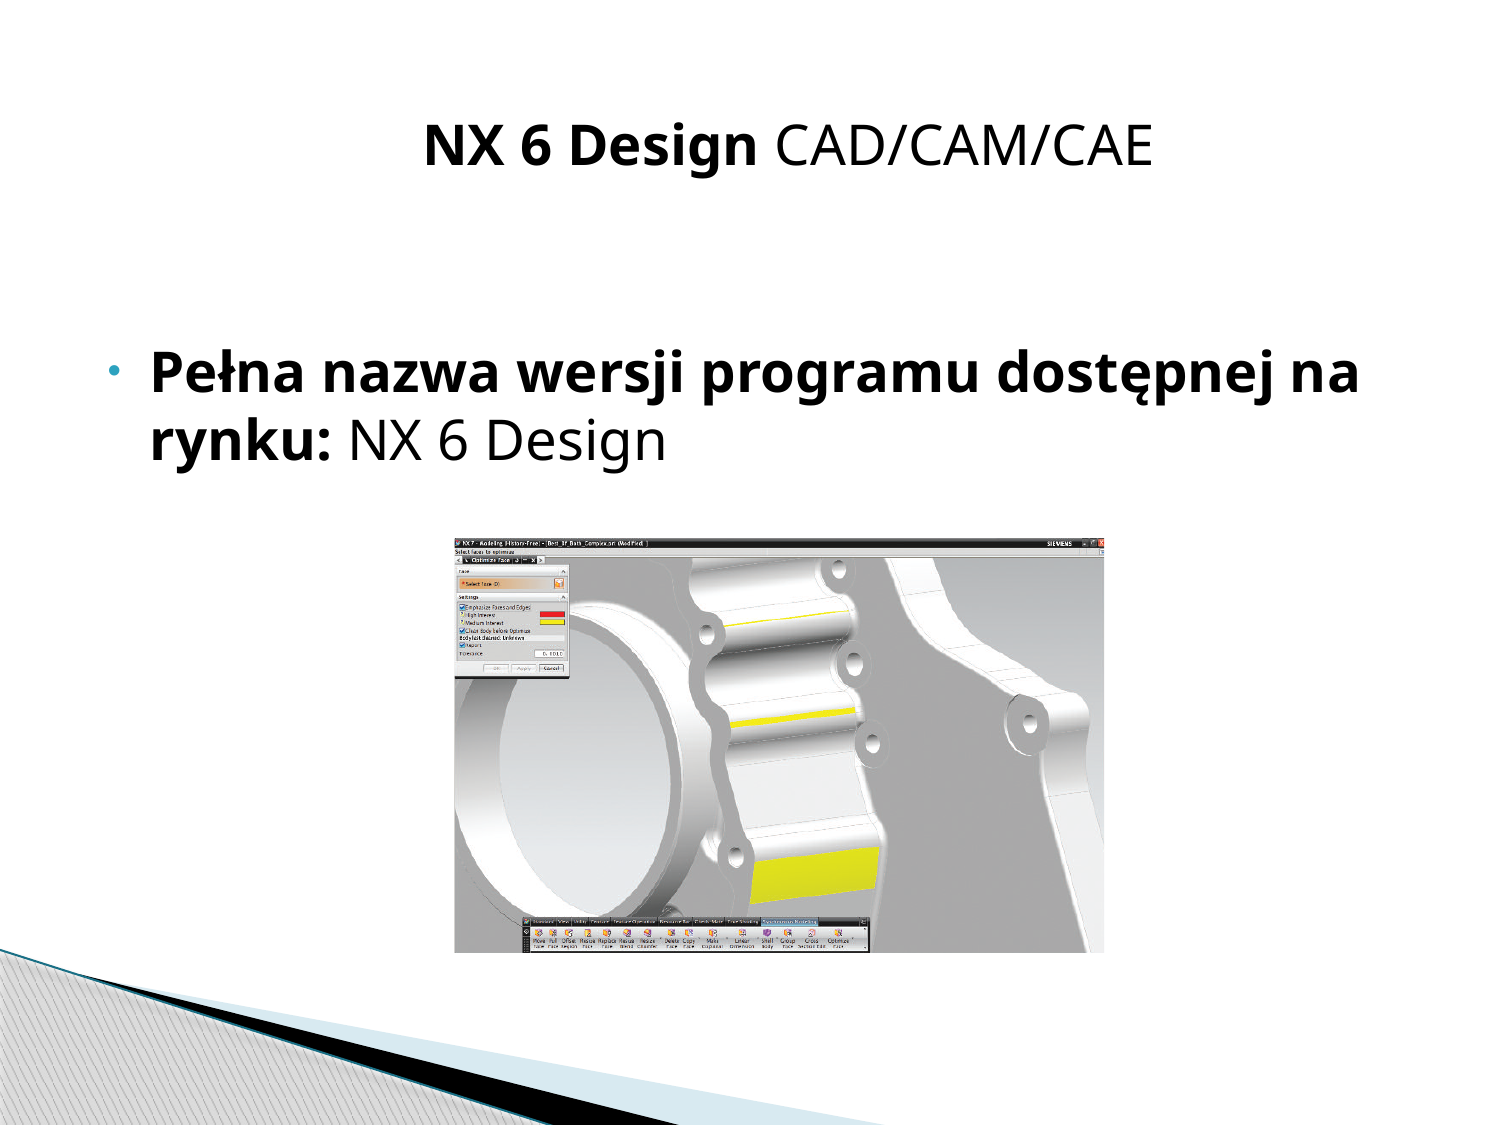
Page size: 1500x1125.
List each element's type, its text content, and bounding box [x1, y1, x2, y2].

picture [454, 538, 1105, 953]
list NX 6 Design CAD/CAM/CAE Pełna nazwa wersji programu dostępnej na rynku: NX 6 Design [75, 101, 1425, 986]
